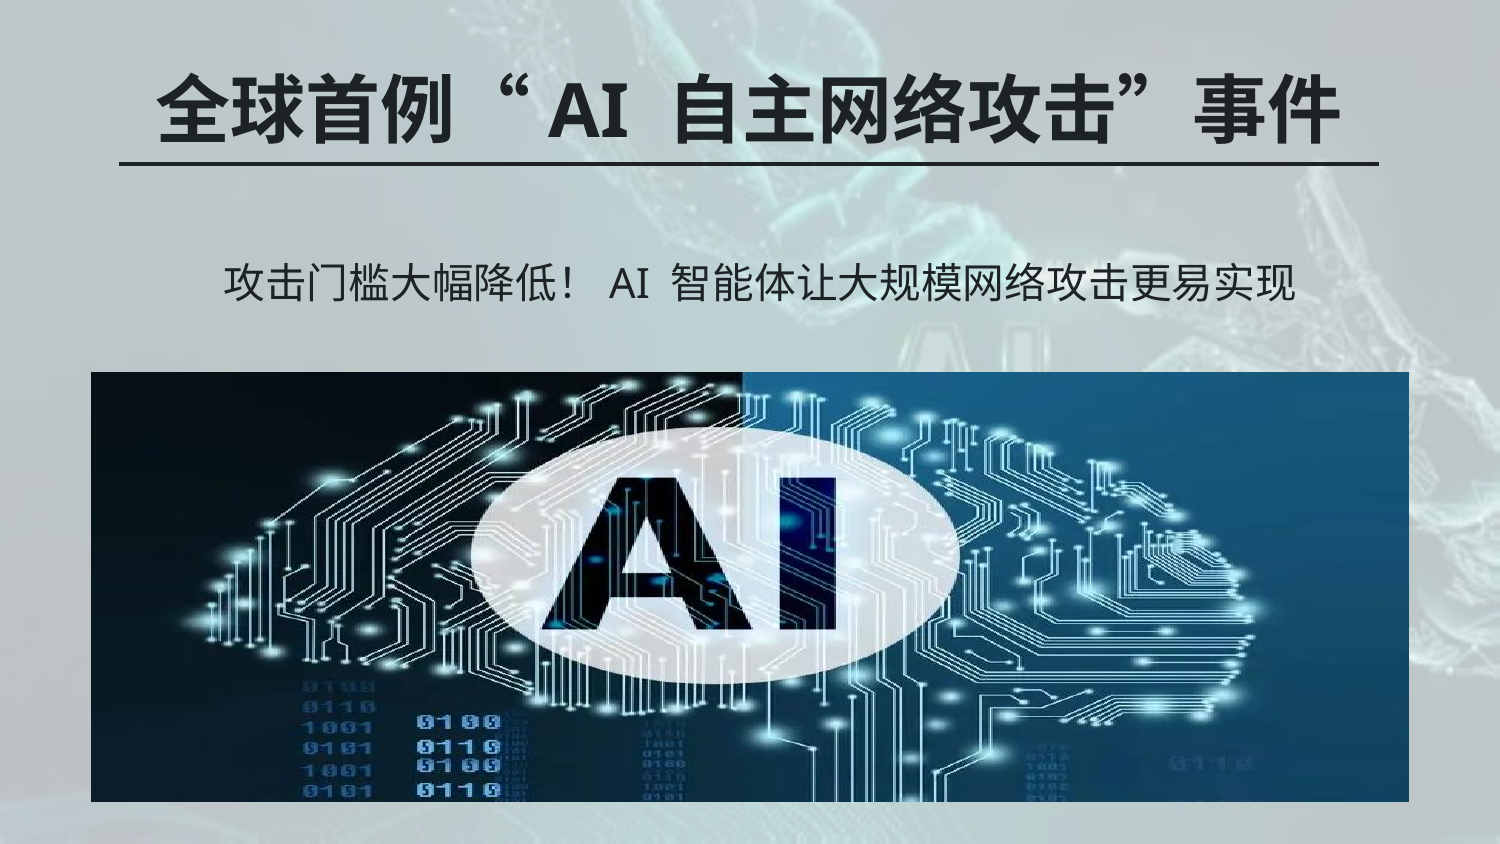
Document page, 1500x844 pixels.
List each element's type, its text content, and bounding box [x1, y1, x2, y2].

subtitle 攻击门槛大幅降低！AI 智能体让大规模网络攻击更易实现 [118, 229, 1380, 335]
title 全球首例“AI 自主网络攻击”事件 [118, 72, 1380, 142]
picture [91, 372, 1409, 803]
